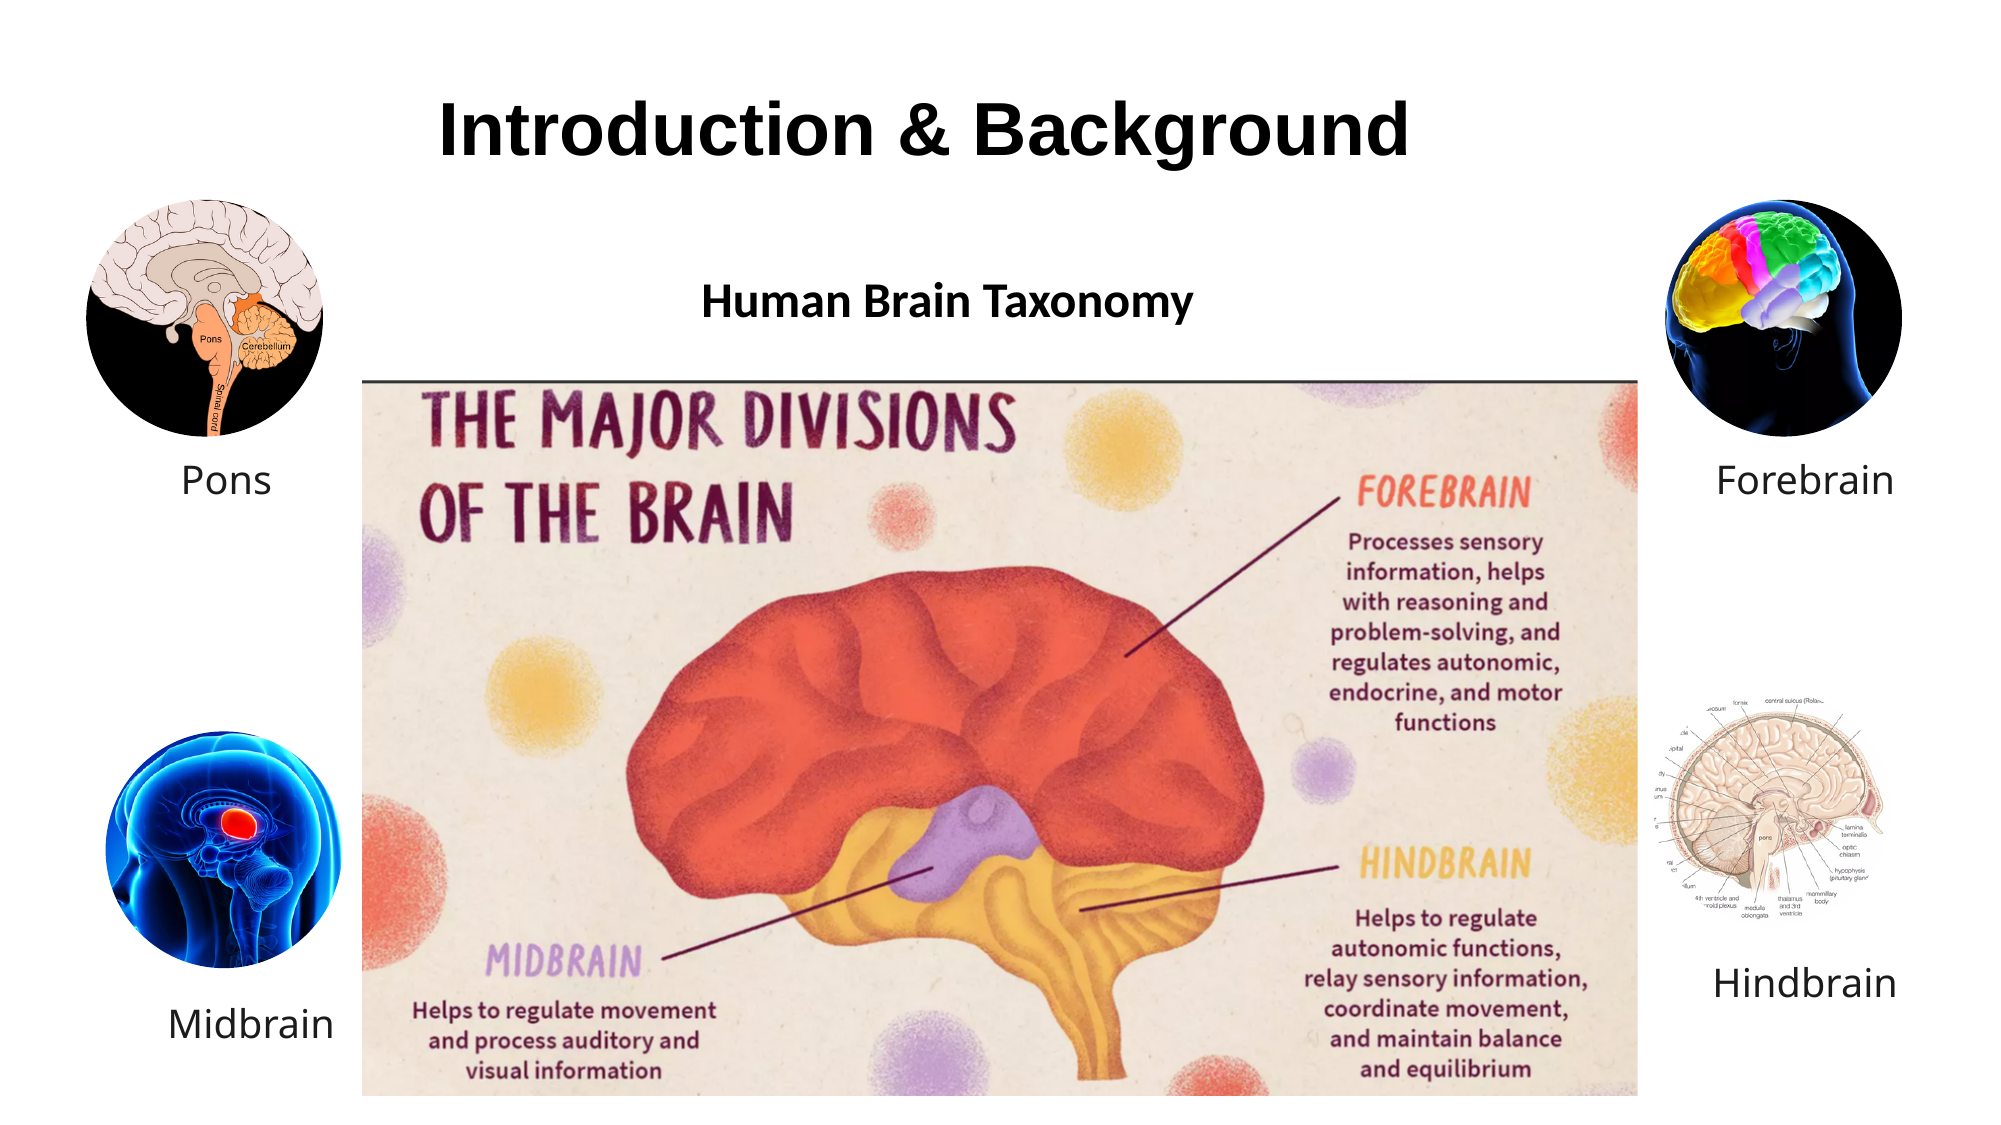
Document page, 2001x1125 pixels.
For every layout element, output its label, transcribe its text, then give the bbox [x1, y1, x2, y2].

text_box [1583, 690, 2000, 1007]
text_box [1624, 199, 1987, 504]
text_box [45, 199, 408, 504]
title Introduction & Background [423, 75, 1577, 240]
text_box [48, 731, 455, 1048]
text_box Human Brain Taxonomy [686, 260, 1218, 335]
picture [362, 367, 1638, 1096]
